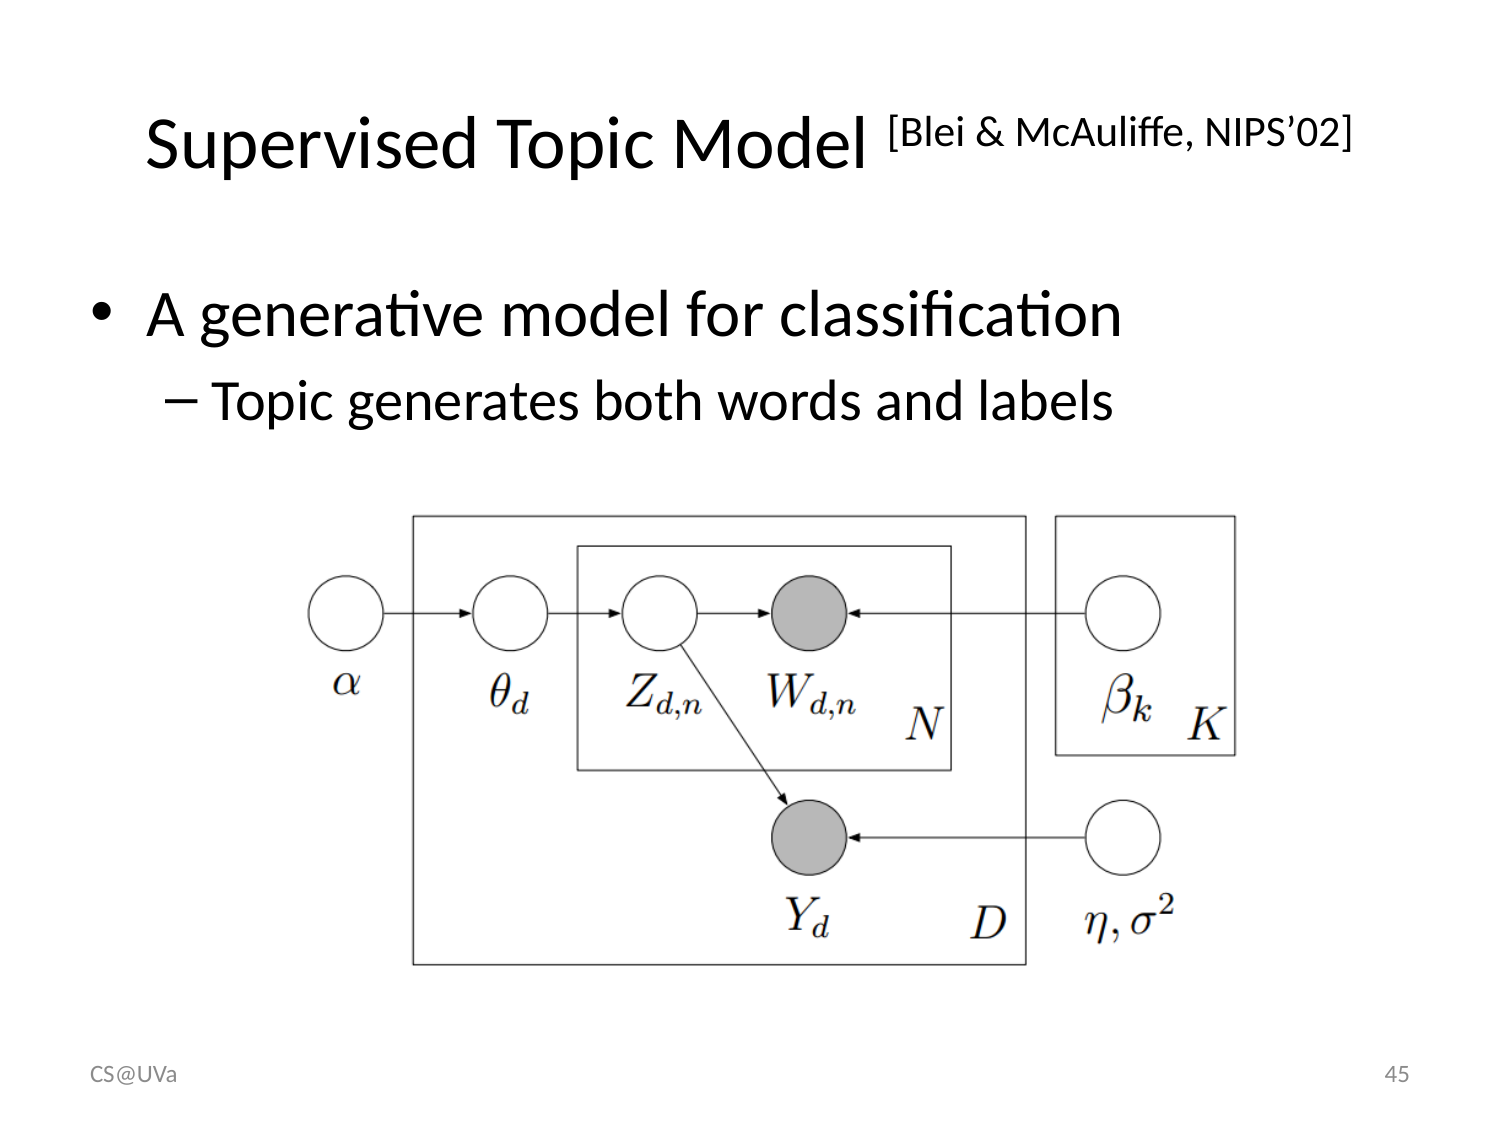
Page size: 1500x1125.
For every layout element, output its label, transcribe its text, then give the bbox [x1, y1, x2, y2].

slide_number CS@UVa [75, 1042, 425, 1103]
slide_number 45 [1074, 1042, 1425, 1103]
list A generative model for classification Topic generates both words and labels [75, 262, 1425, 1005]
picture [305, 510, 1239, 969]
title Supervised Topic Model [Blei & McAuliffe, NIPS’02] [75, 45, 1425, 233]
